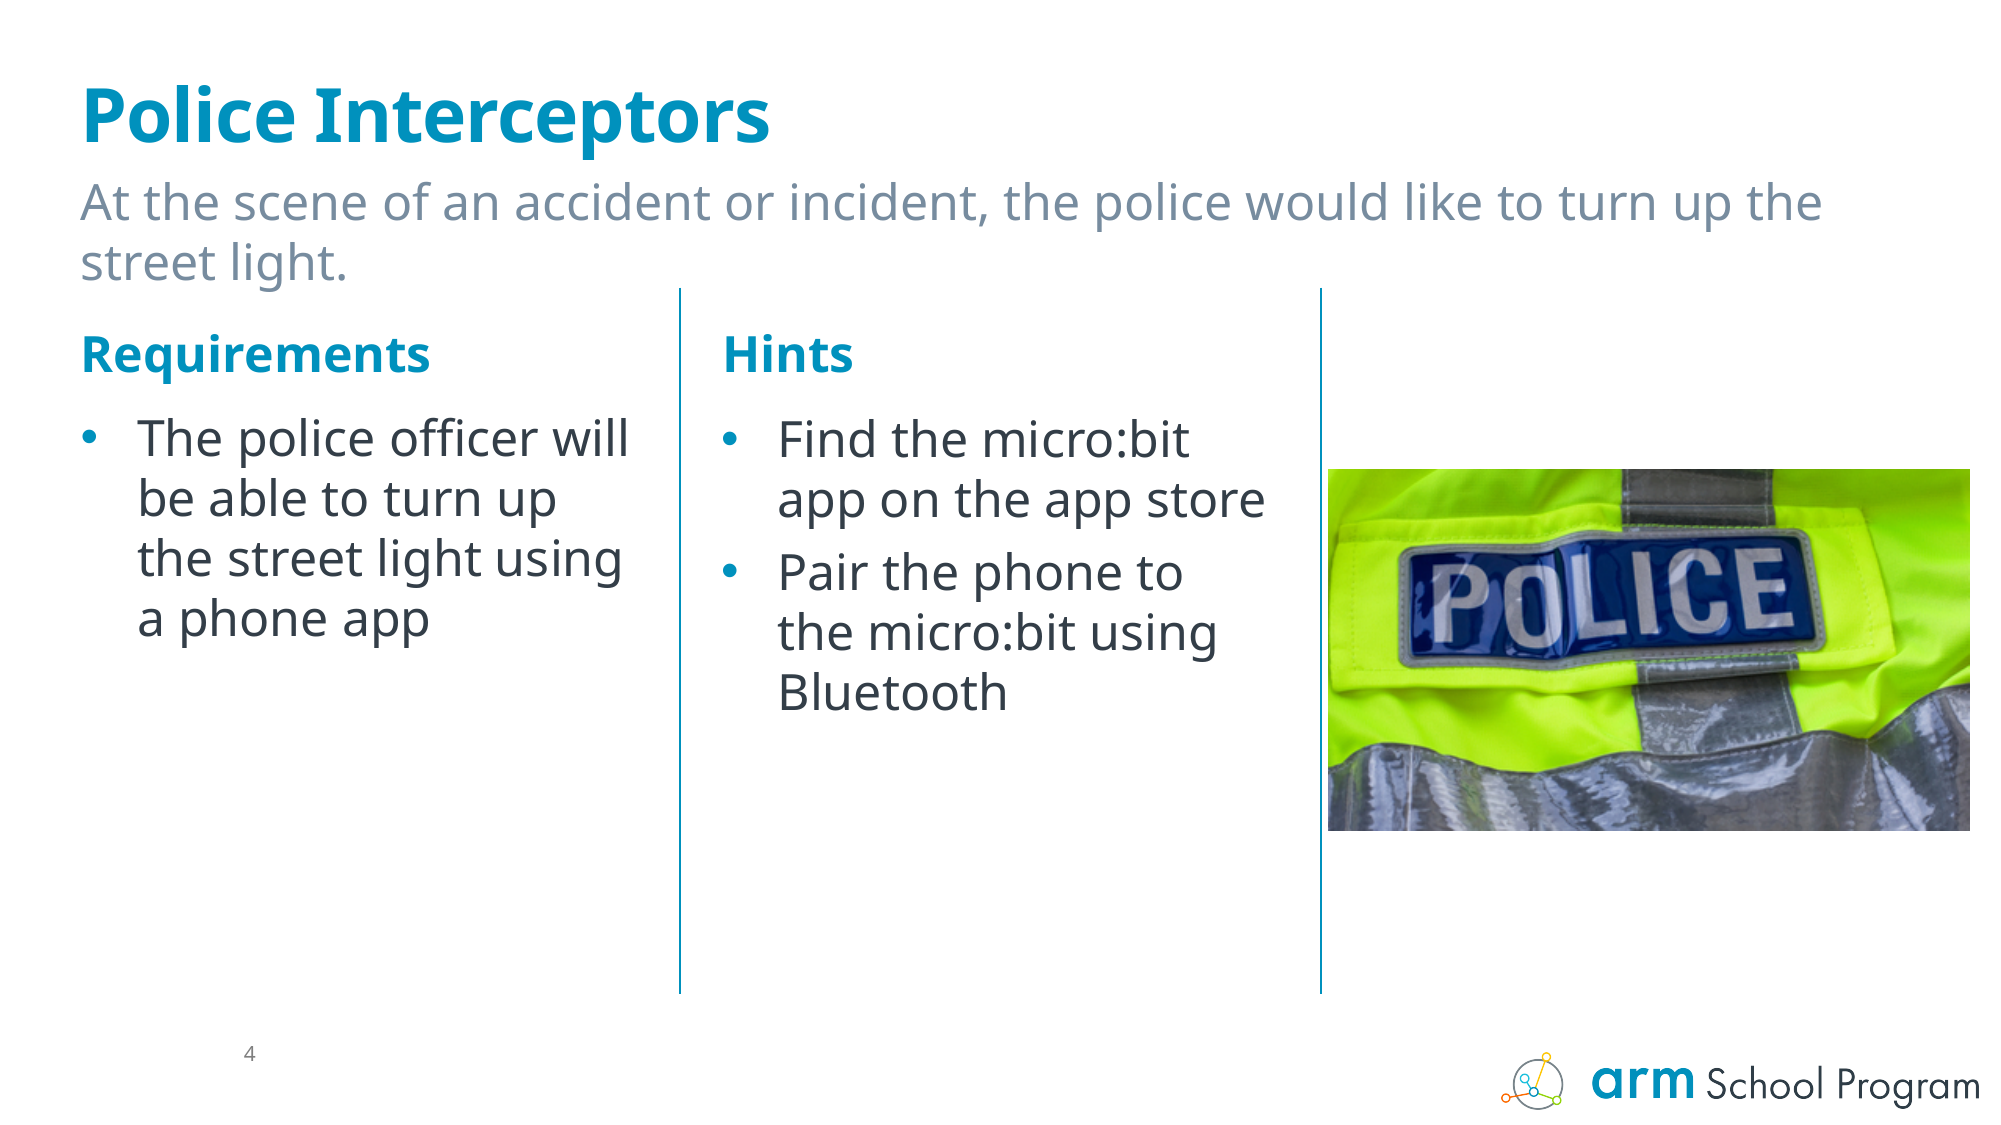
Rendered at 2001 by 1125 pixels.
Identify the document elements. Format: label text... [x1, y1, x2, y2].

list Hints [722, 291, 1274, 384]
picture [1501, 1052, 1979, 1110]
list The police officer will be able to turn up the street light using a phone app [80, 406, 632, 999]
list Requirements [80, 291, 632, 384]
list Find the micro:bit app on the app store Pair the phone to the micro:bit using Bluetooth [721, 407, 1273, 1000]
picture [1328, 469, 1970, 831]
list At the scene of an accident or incident, the police would like to turn up the street light. [80, 170, 1946, 228]
title Police Interceptors [80, 48, 1915, 158]
